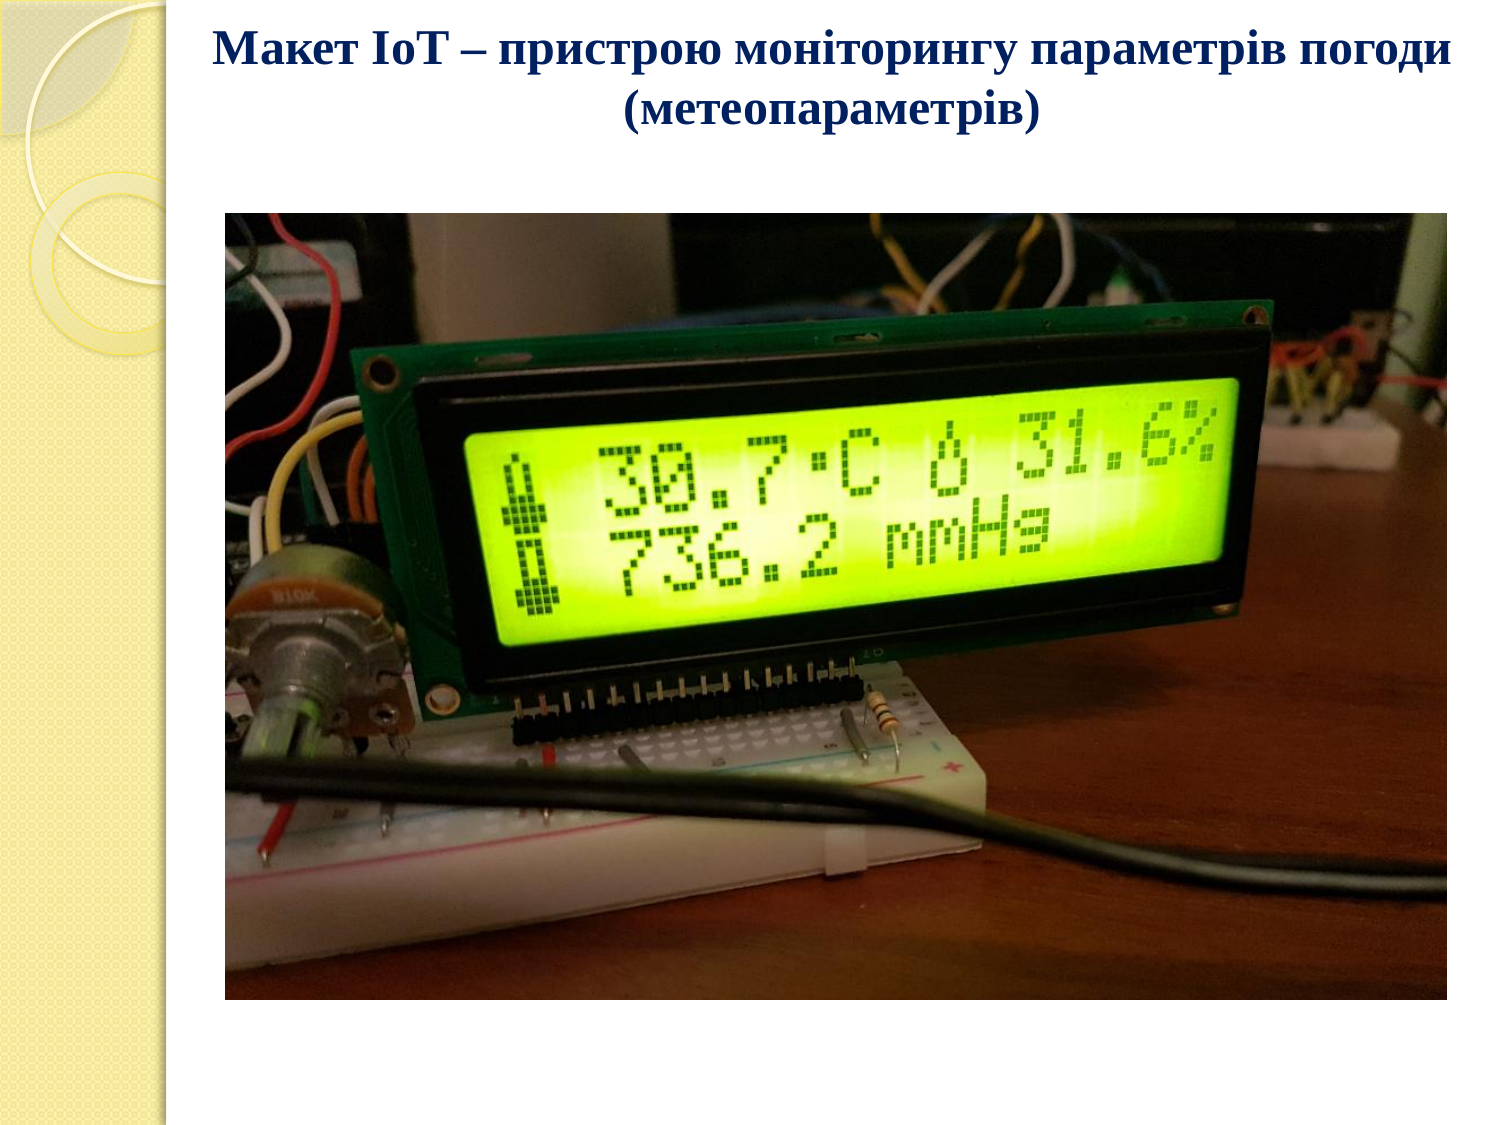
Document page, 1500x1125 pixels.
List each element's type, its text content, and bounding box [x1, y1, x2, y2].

title Макет IoT – пристрою моніторингу параметрів погоди (метеопараметрів) [165, 0, 1500, 149]
picture [224, 212, 1448, 1000]
